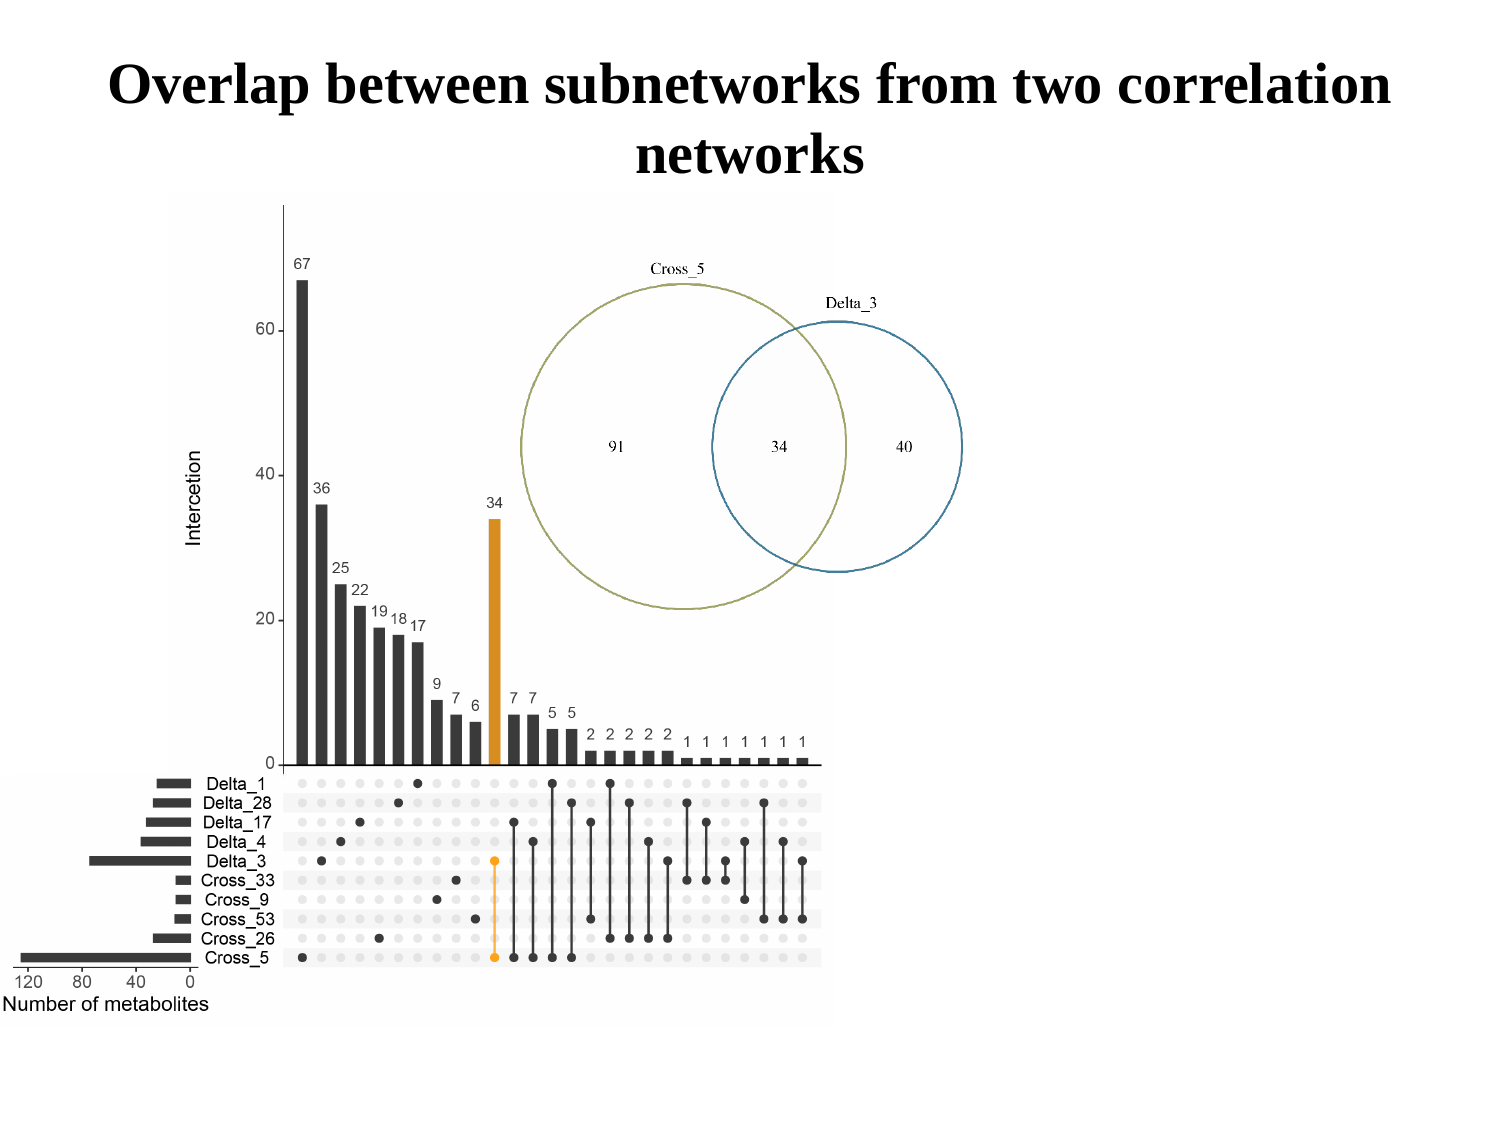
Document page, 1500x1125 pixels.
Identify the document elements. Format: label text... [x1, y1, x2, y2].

picture [0, 192, 963, 1027]
text_box Overlap between subnetworks from two correlation networks [0, 37, 1500, 193]
